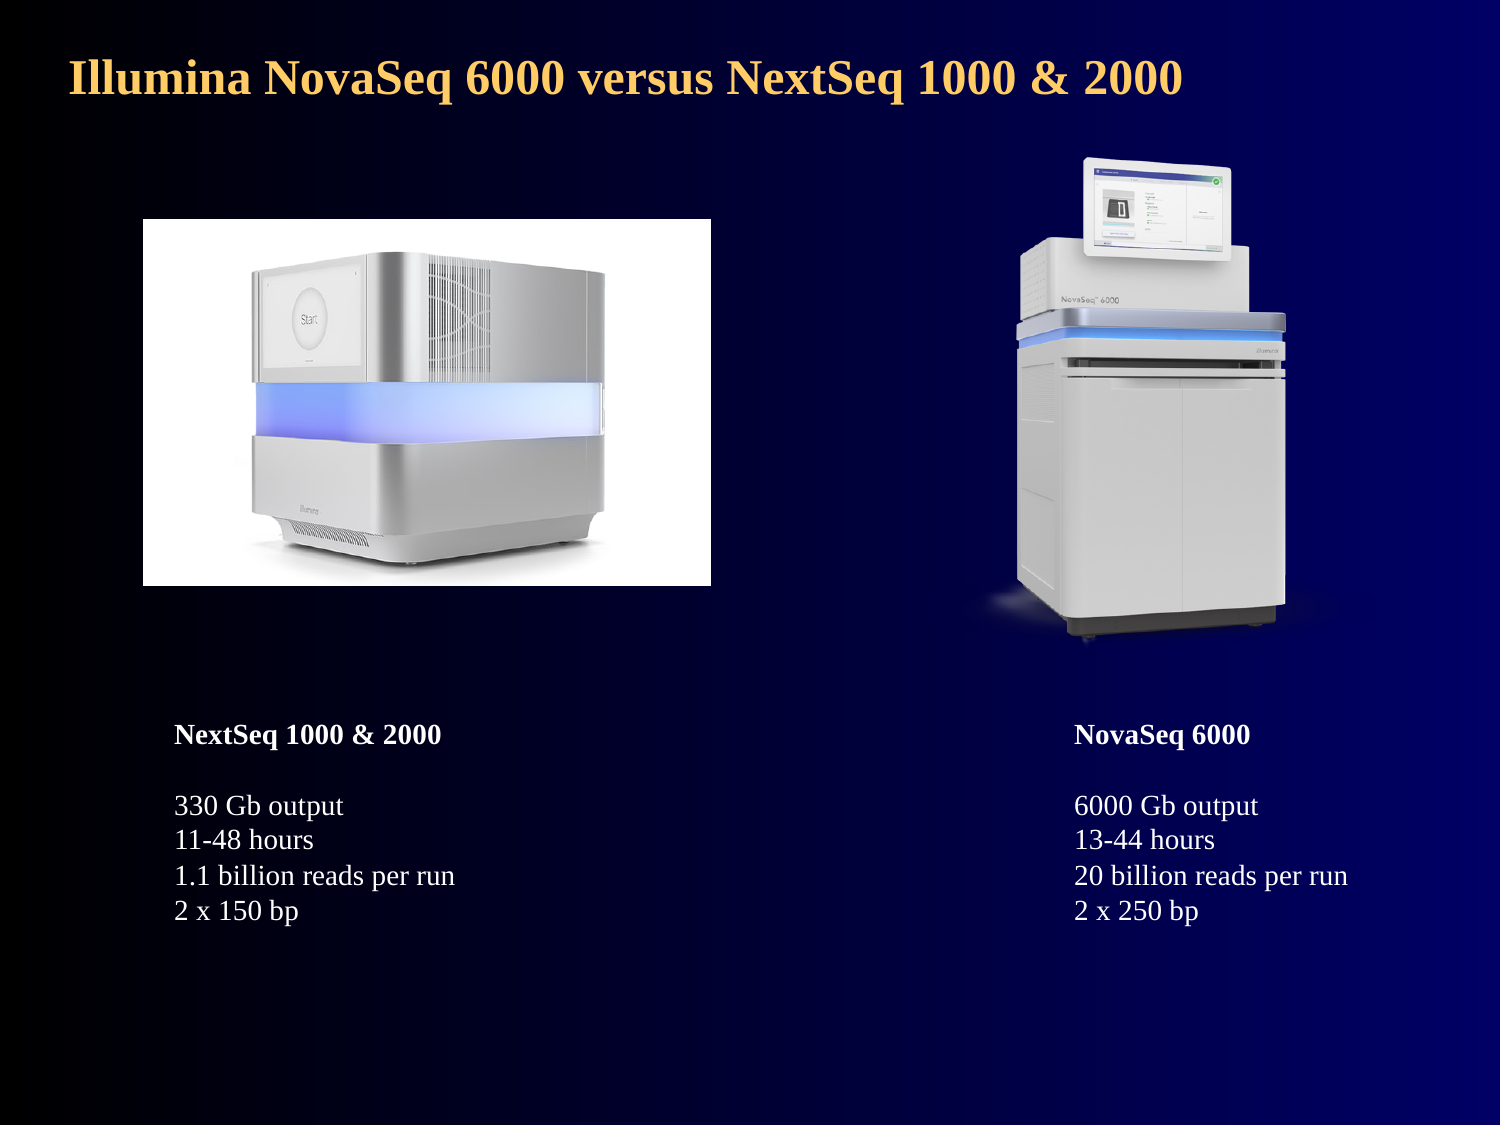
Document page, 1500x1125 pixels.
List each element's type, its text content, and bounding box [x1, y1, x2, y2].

picture [143, 219, 711, 586]
title Illumina NovaSeq 6000 versus NextSeq 1000 & 2000 [52, 0, 1459, 201]
picture [926, 156, 1383, 649]
text_box NextSeq 1000 & 2000 NovaSeq 6000 330 Gb output 6000 Gb output 11-48 hours 13-44 hours 1.1 billion reads per run 20 billion reads per run 2 x 150 bp 2 x 250 bp [159, 708, 1483, 968]
